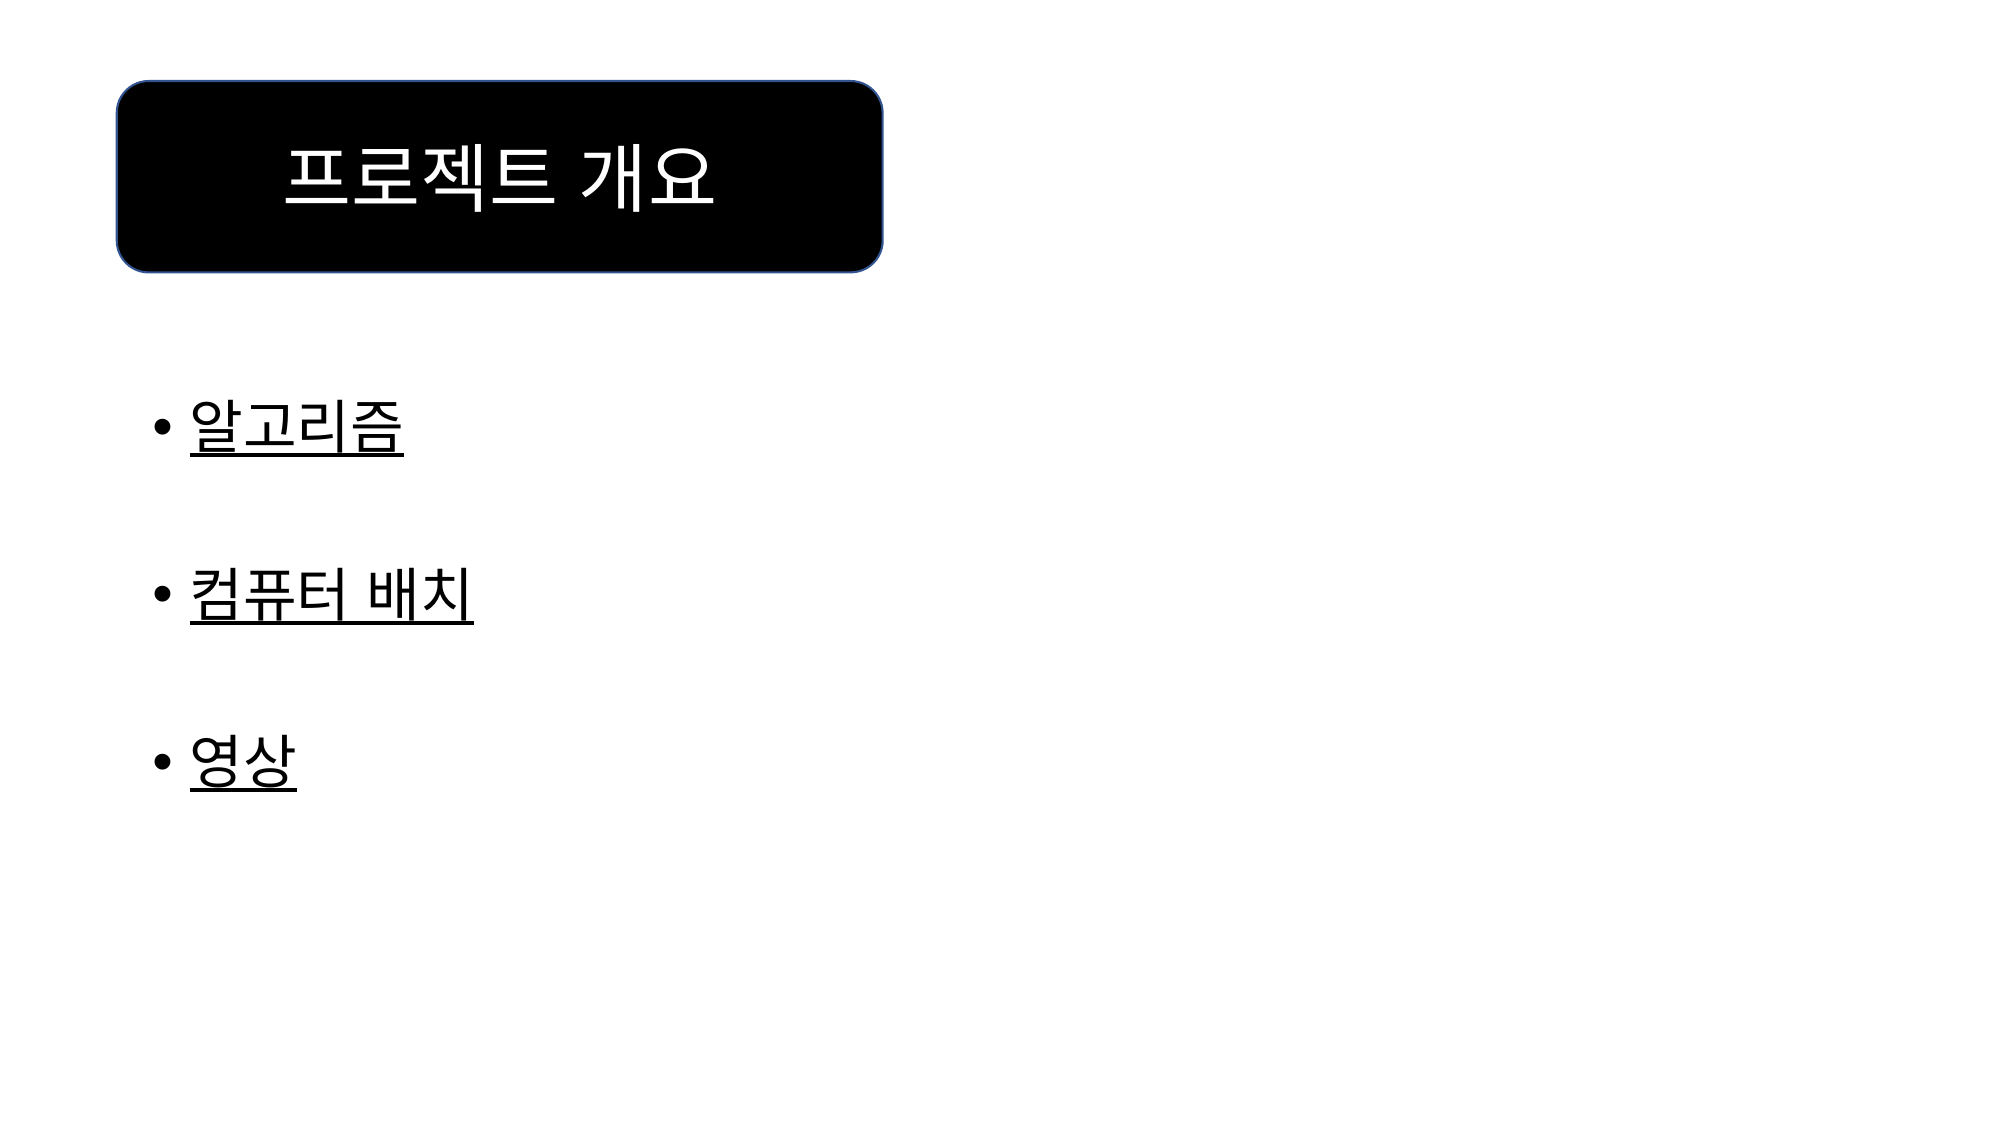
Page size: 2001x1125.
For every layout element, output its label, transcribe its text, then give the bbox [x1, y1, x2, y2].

text_box 프로젝트 개요 [115, 79, 884, 274]
list 알고리즘 컴퓨터 배치 영상 [137, 390, 1863, 1105]
